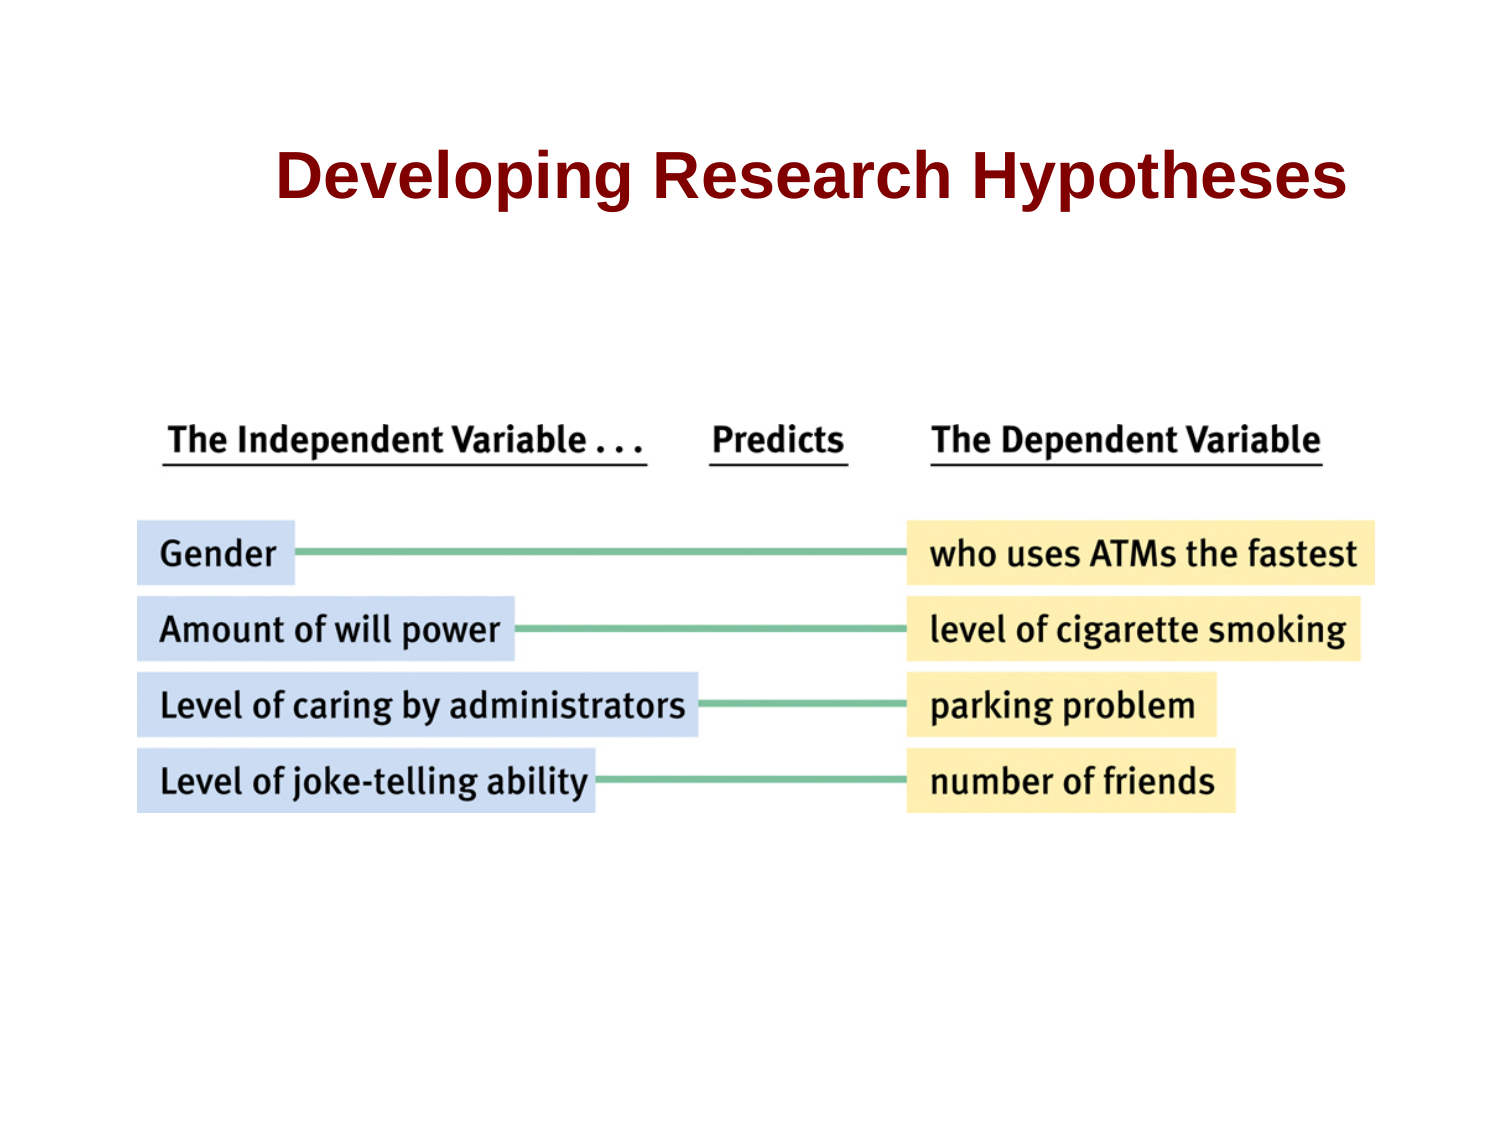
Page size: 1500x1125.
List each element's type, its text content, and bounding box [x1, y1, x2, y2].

text_box Developing Research Hypotheses [150, 124, 1475, 220]
picture [137, 424, 1376, 813]
